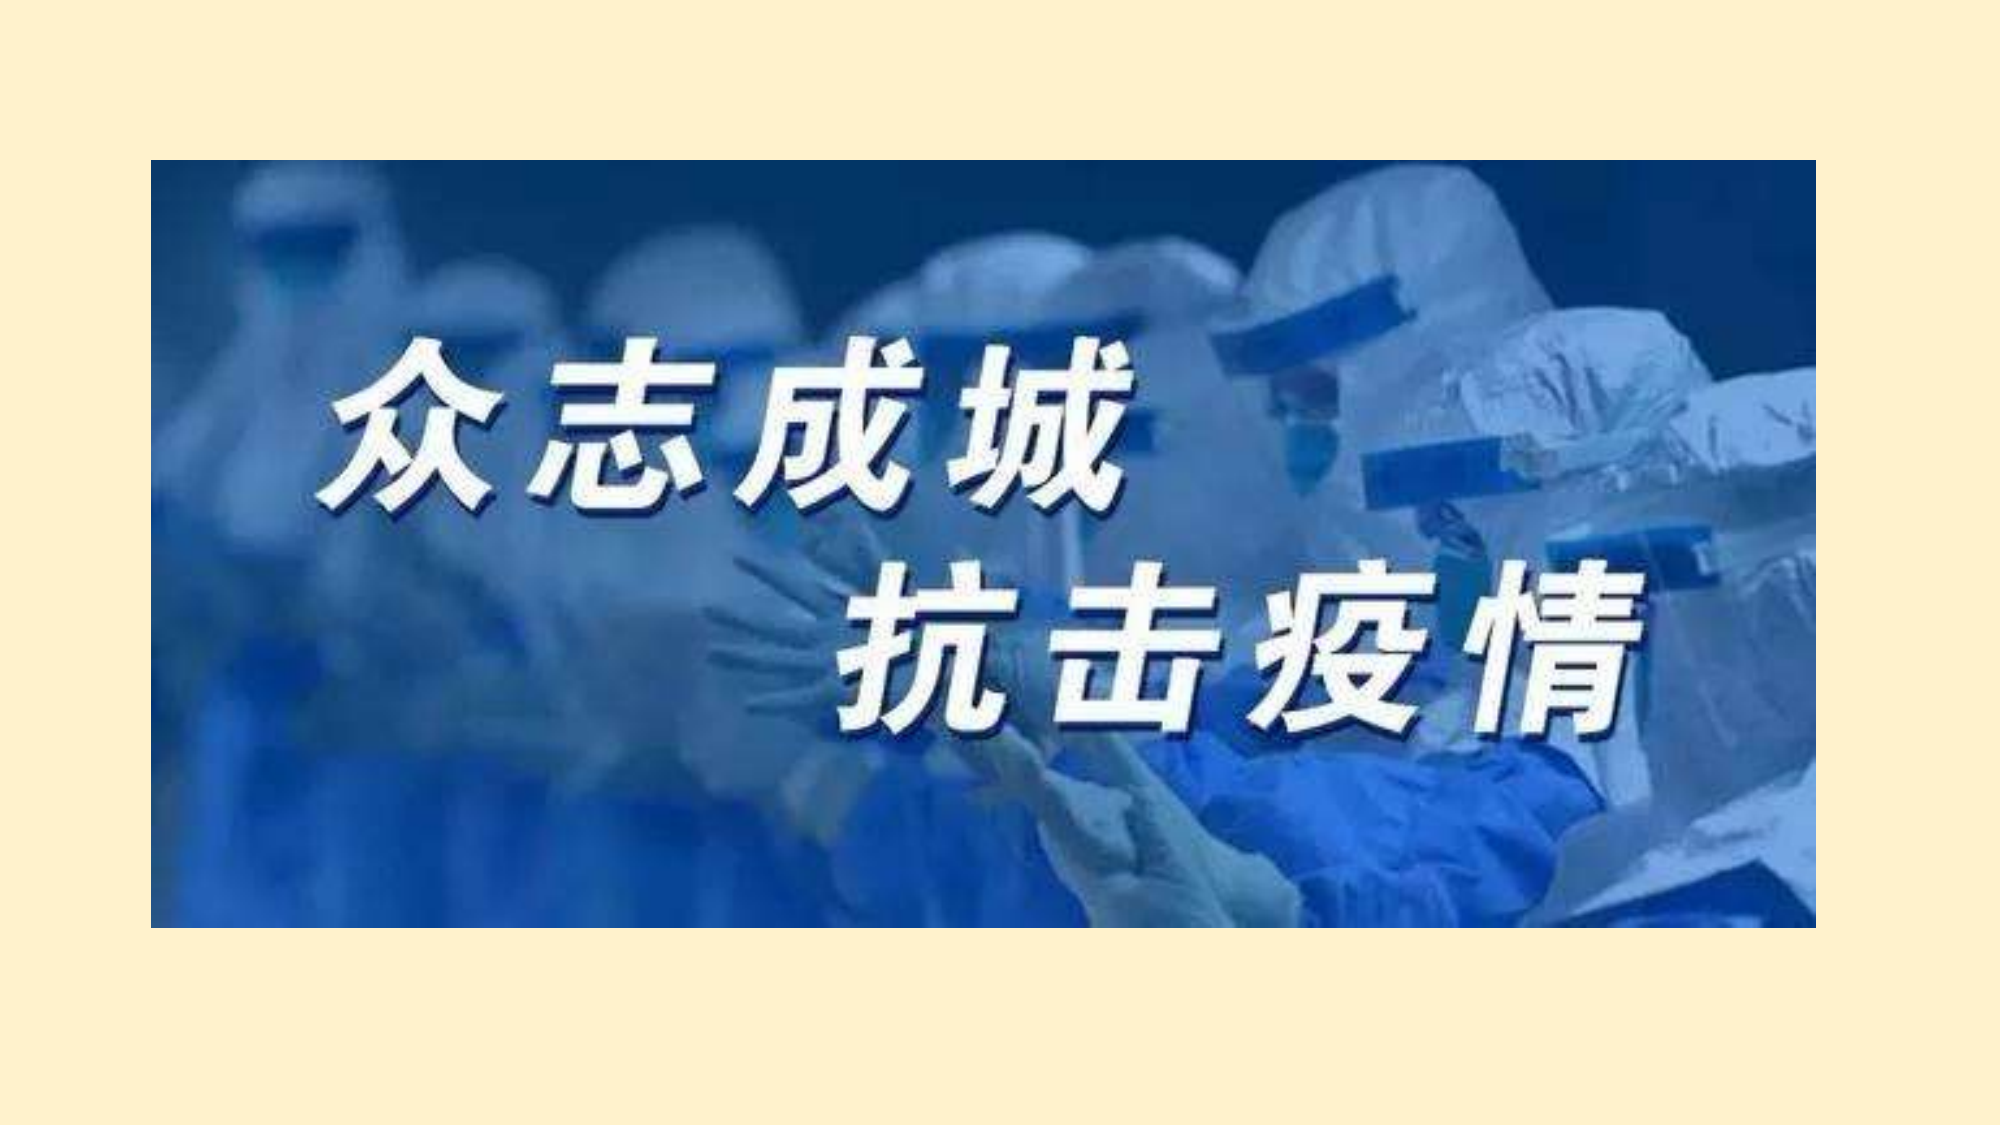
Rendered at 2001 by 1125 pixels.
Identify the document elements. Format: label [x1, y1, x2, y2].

picture [151, 160, 1816, 928]
